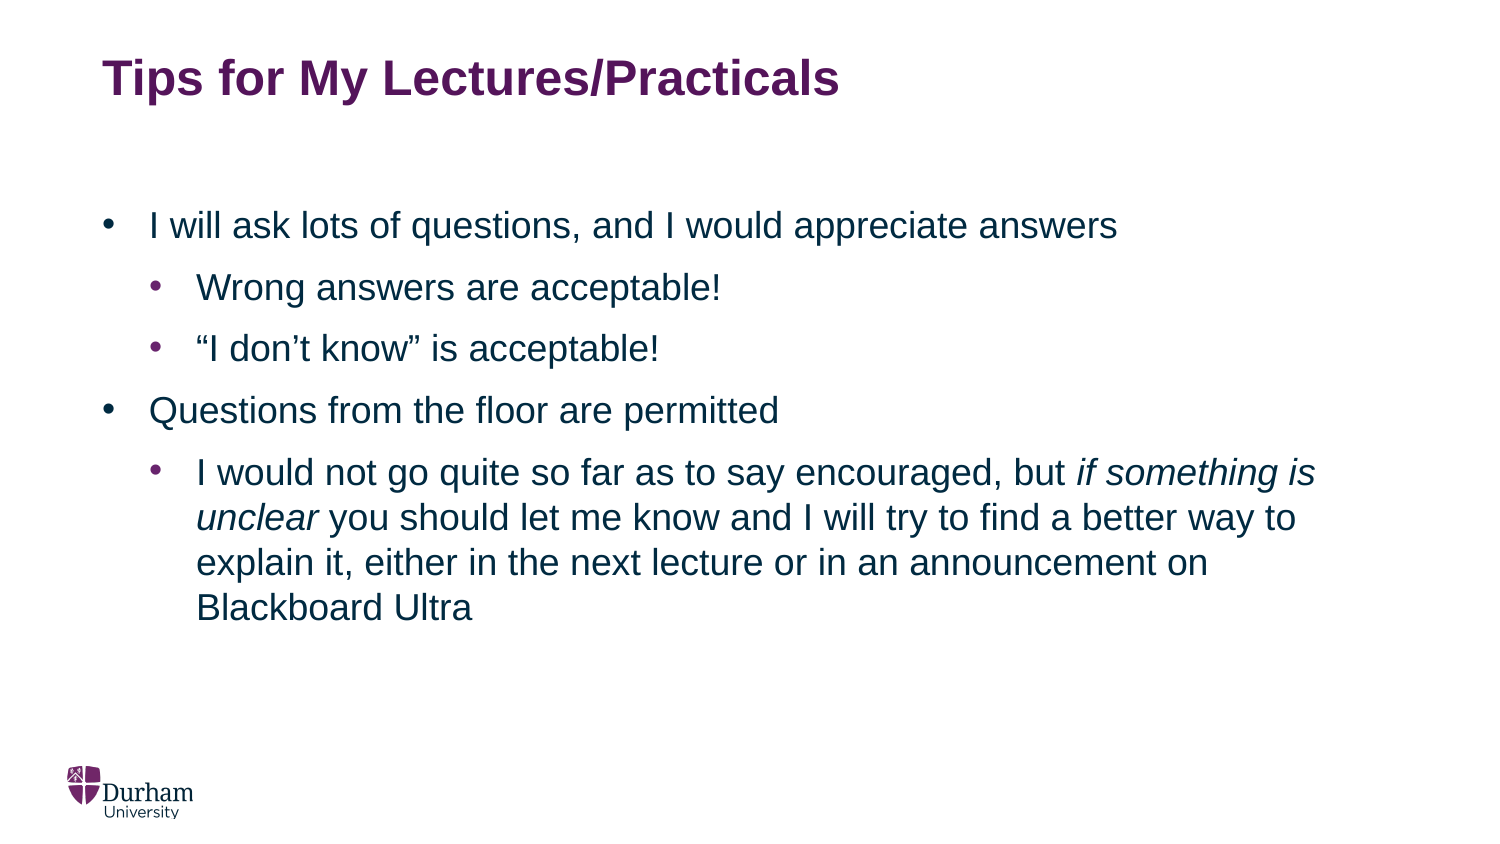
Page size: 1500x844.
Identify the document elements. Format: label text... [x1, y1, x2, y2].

list I will ask lots of questions, and I would appreciate answers Wrong answers are acceptable! “I don’t know” is acceptable! Questions from the floor are permitted I would not go quite so far as to say encouraged, but if something is unclear you should let me know and I will try to find a better way to explain it, either in the next lecture or in an announcement on Blackboard Ultra [101, 200, 1383, 679]
title Tips for My Lectures/Practicals [101, 45, 1399, 187]
